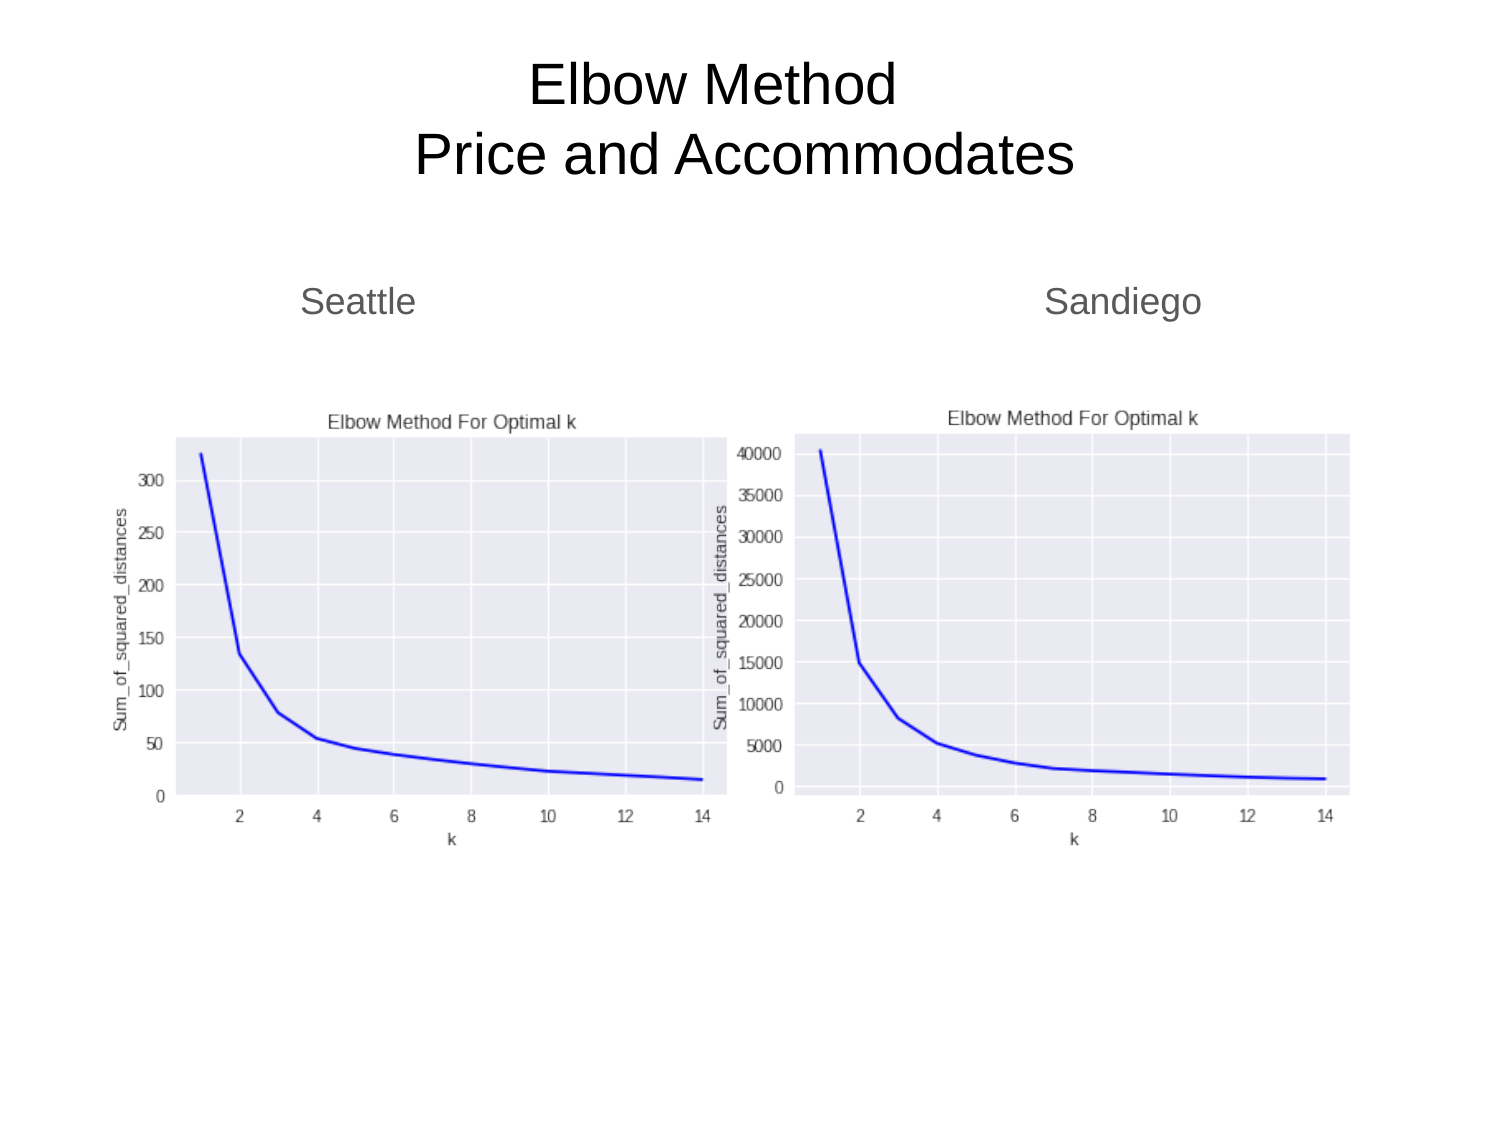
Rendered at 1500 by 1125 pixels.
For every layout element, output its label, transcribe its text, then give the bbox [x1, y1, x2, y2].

picture [102, 399, 1362, 859]
title Elbow Method Price and Accommodates [75, 0, 1425, 233]
list Seattle Sandiego [75, 262, 1425, 1005]
